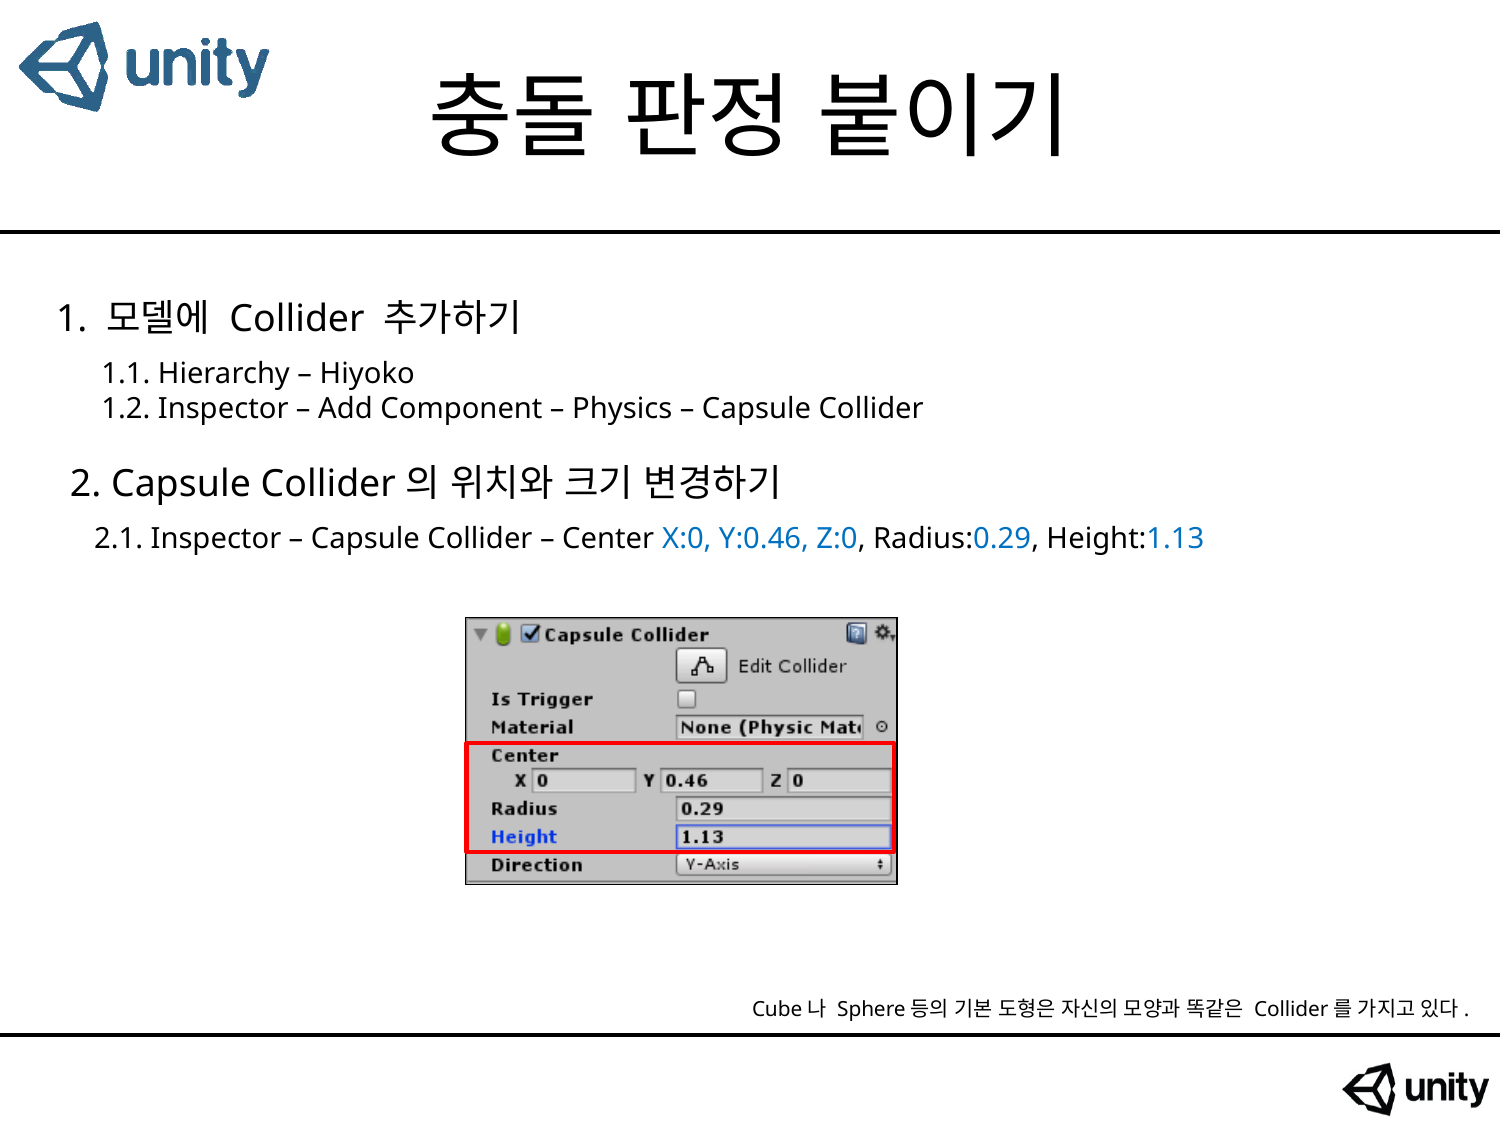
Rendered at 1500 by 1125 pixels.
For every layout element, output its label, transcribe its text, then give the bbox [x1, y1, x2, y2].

text_box 1. 모델에 Collider 추가하기 [41, 286, 537, 346]
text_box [466, 618, 897, 885]
picture [1336, 1058, 1500, 1123]
text_box Cube나 Sphere등의 기본 도형은 자신의 모양과 똑같은 Collider를 가지고 있다. [737, 987, 1485, 1028]
picture [8, 14, 290, 125]
text_box 2. Capsule Collider의 위치와 크기 변경하기 [55, 451, 797, 512]
text_box 2.1. Inspector – Capsule Collider – Center X:0, Y:0.46, Z:0, Radius:0.29, Height:1.13 [79, 511, 1220, 562]
title 충돌 판정 붙이기 [75, 19, 1425, 207]
text_box 1.1. Hierarchy – Hiyoko 1.2. Inspector – Add Component – Physics – Capsule Collider [86, 347, 940, 432]
